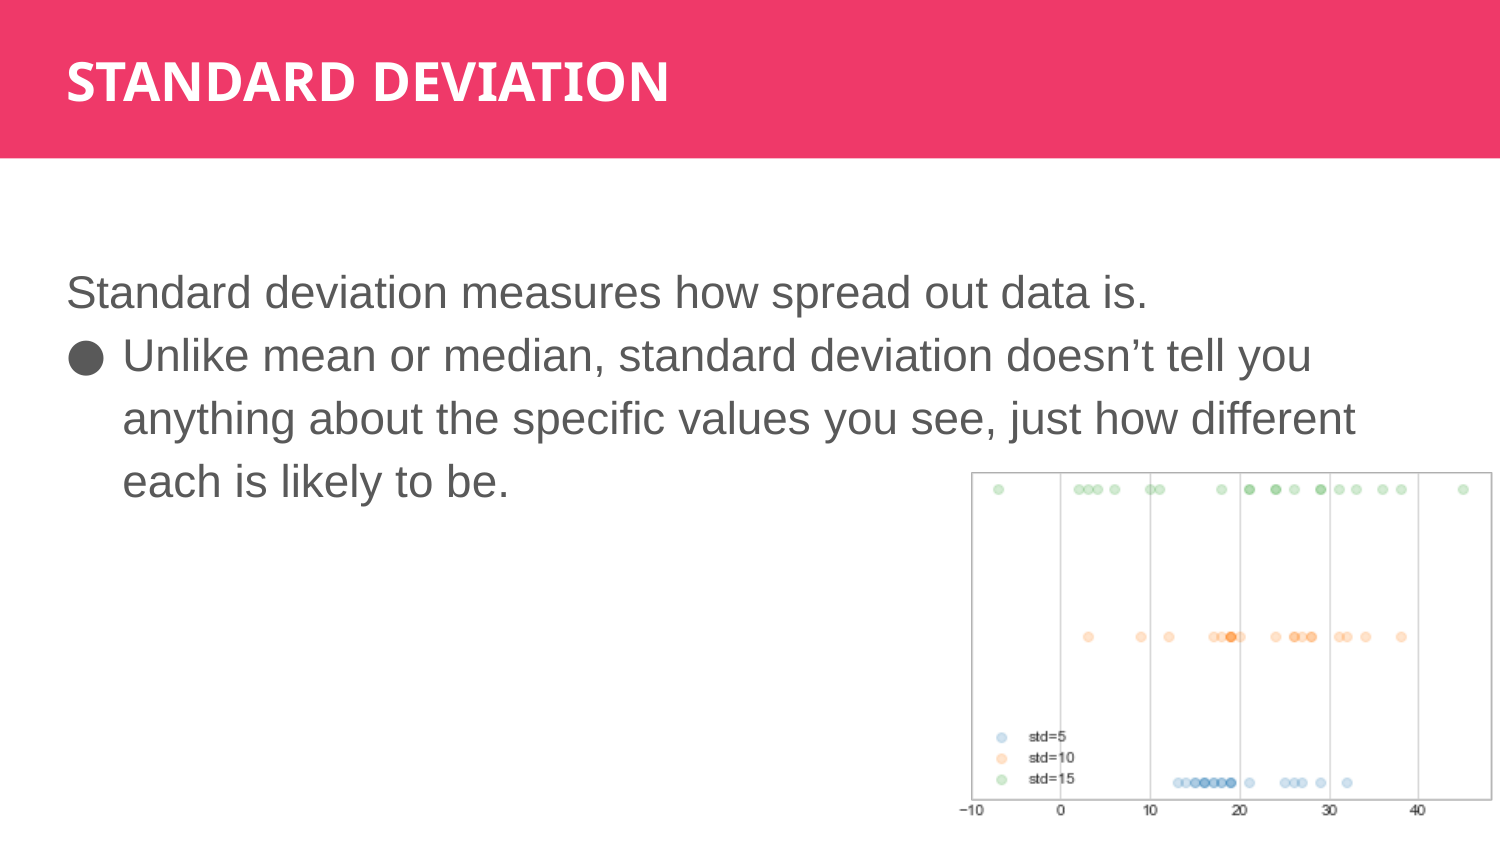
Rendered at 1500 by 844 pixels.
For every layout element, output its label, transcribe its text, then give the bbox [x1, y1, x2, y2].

list Standard deviation measures how spread out data is. Unlike mean or median, standard deviation doesn’t tell you anything about the specific values you see, just how different each is likely to be. [51, 239, 1483, 813]
picture [947, 462, 1500, 830]
text_box STANDARD DEVIATION [51, 32, 1135, 127]
